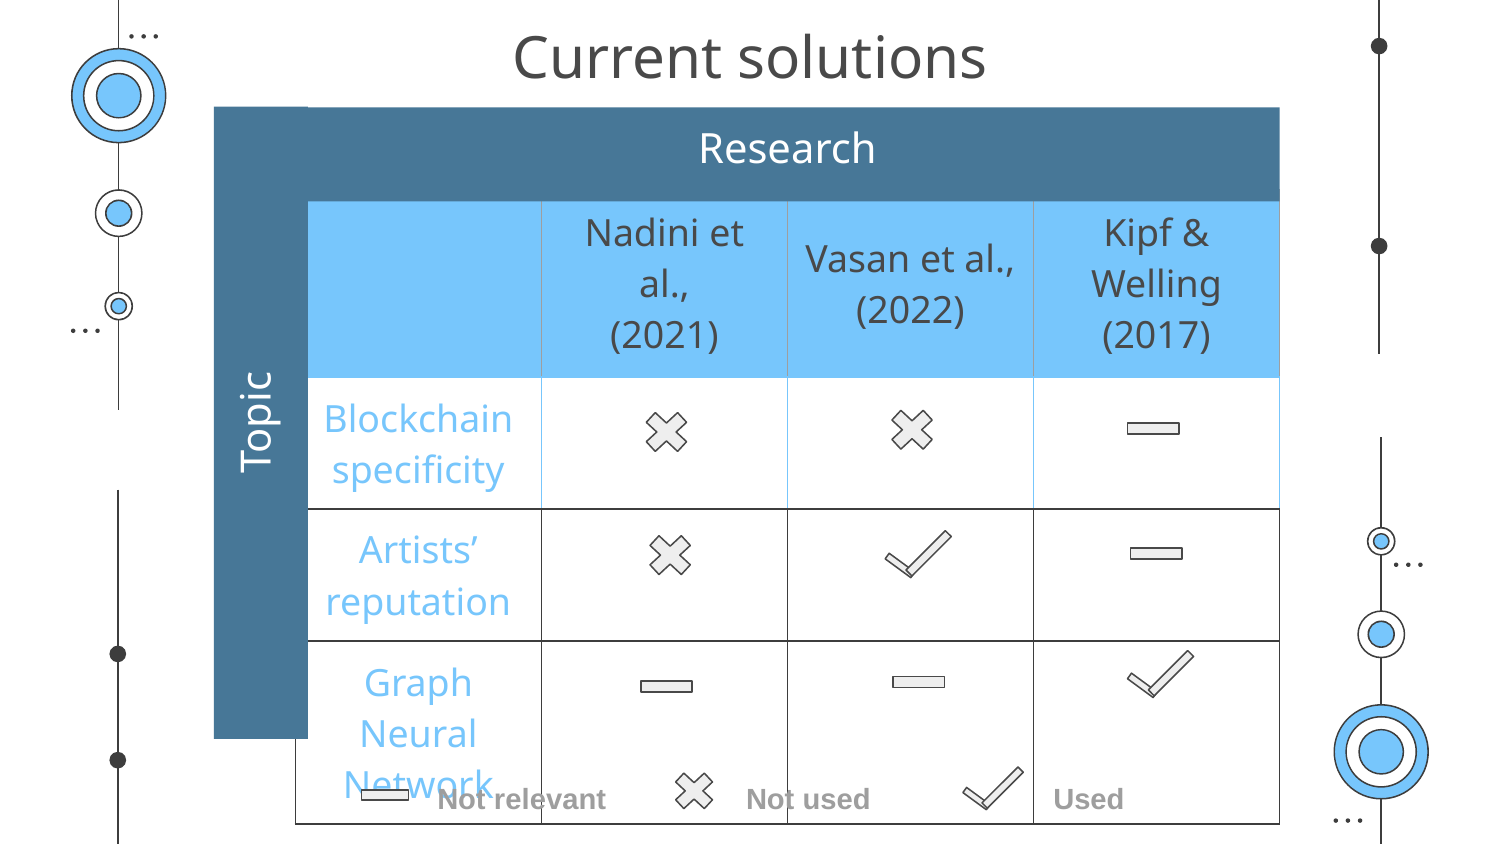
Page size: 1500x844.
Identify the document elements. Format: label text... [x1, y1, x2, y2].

text_box [1130, 547, 1182, 560]
text_box Not relevant [422, 765, 628, 831]
table_cell [788, 510, 1033, 640]
table_cell Artists’ reputation [308, 510, 541, 640]
text_box [982, 766, 1024, 809]
text_box [650, 535, 691, 575]
table_header Kipf & Welling (2017) [1034, 202, 1279, 376]
title Current solutions [299, 5, 1201, 100]
text_box [646, 412, 687, 452]
table_header Vasan et al., (2022) [788, 202, 1033, 376]
text_box [640, 680, 693, 692]
text_box [962, 787, 987, 810]
text_box Not used [731, 765, 937, 831]
title Research [308, 107, 1280, 202]
table_cell [788, 642, 1033, 823]
text_box [906, 530, 952, 576]
table_header Nadini et al., (2021) [542, 202, 787, 376]
table_cell Blockchain specificity [308, 378, 541, 508]
text_box [1148, 650, 1194, 696]
text_box [361, 789, 409, 800]
text_box [885, 553, 912, 578]
table_cell [542, 378, 787, 508]
text_box [675, 773, 713, 809]
text_box [1127, 673, 1155, 698]
table_cell [1034, 642, 1279, 823]
table_cell [1034, 378, 1279, 508]
text_box [1127, 422, 1179, 434]
table_cell [1034, 510, 1279, 640]
table_cell [788, 378, 1033, 508]
text_box [893, 676, 945, 688]
table_cell [542, 642, 787, 823]
table_cell Graph Neural Network [296, 642, 541, 823]
text_box [891, 410, 933, 450]
table_header [308, 202, 541, 376]
table_cell [542, 510, 787, 640]
text_box Used [1038, 765, 1244, 831]
title Topic [213, 106, 308, 739]
